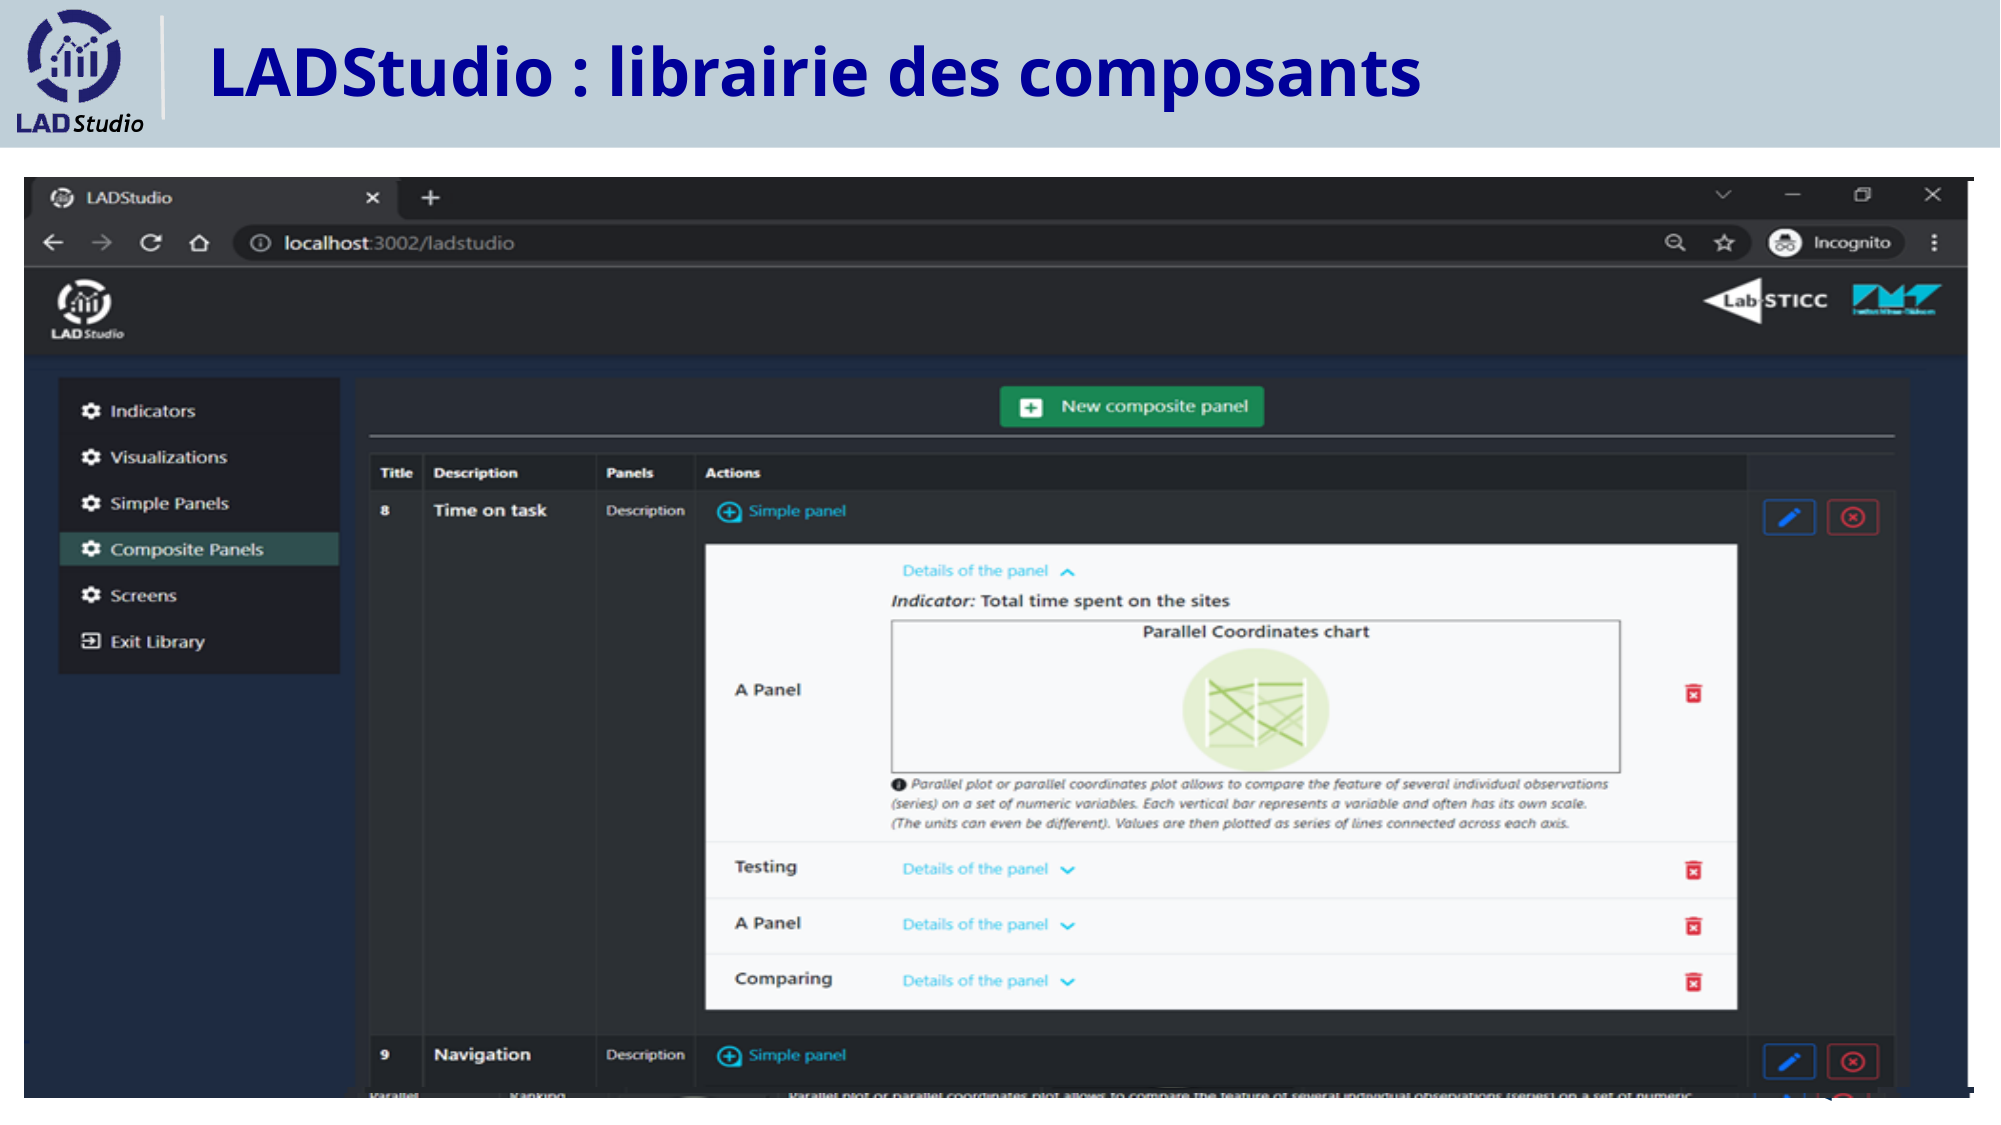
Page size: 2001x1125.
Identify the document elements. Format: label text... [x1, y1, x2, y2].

picture [24, 176, 1974, 1101]
title LADStudio : librairie des composants [193, 0, 2000, 139]
picture [0, 5, 153, 135]
